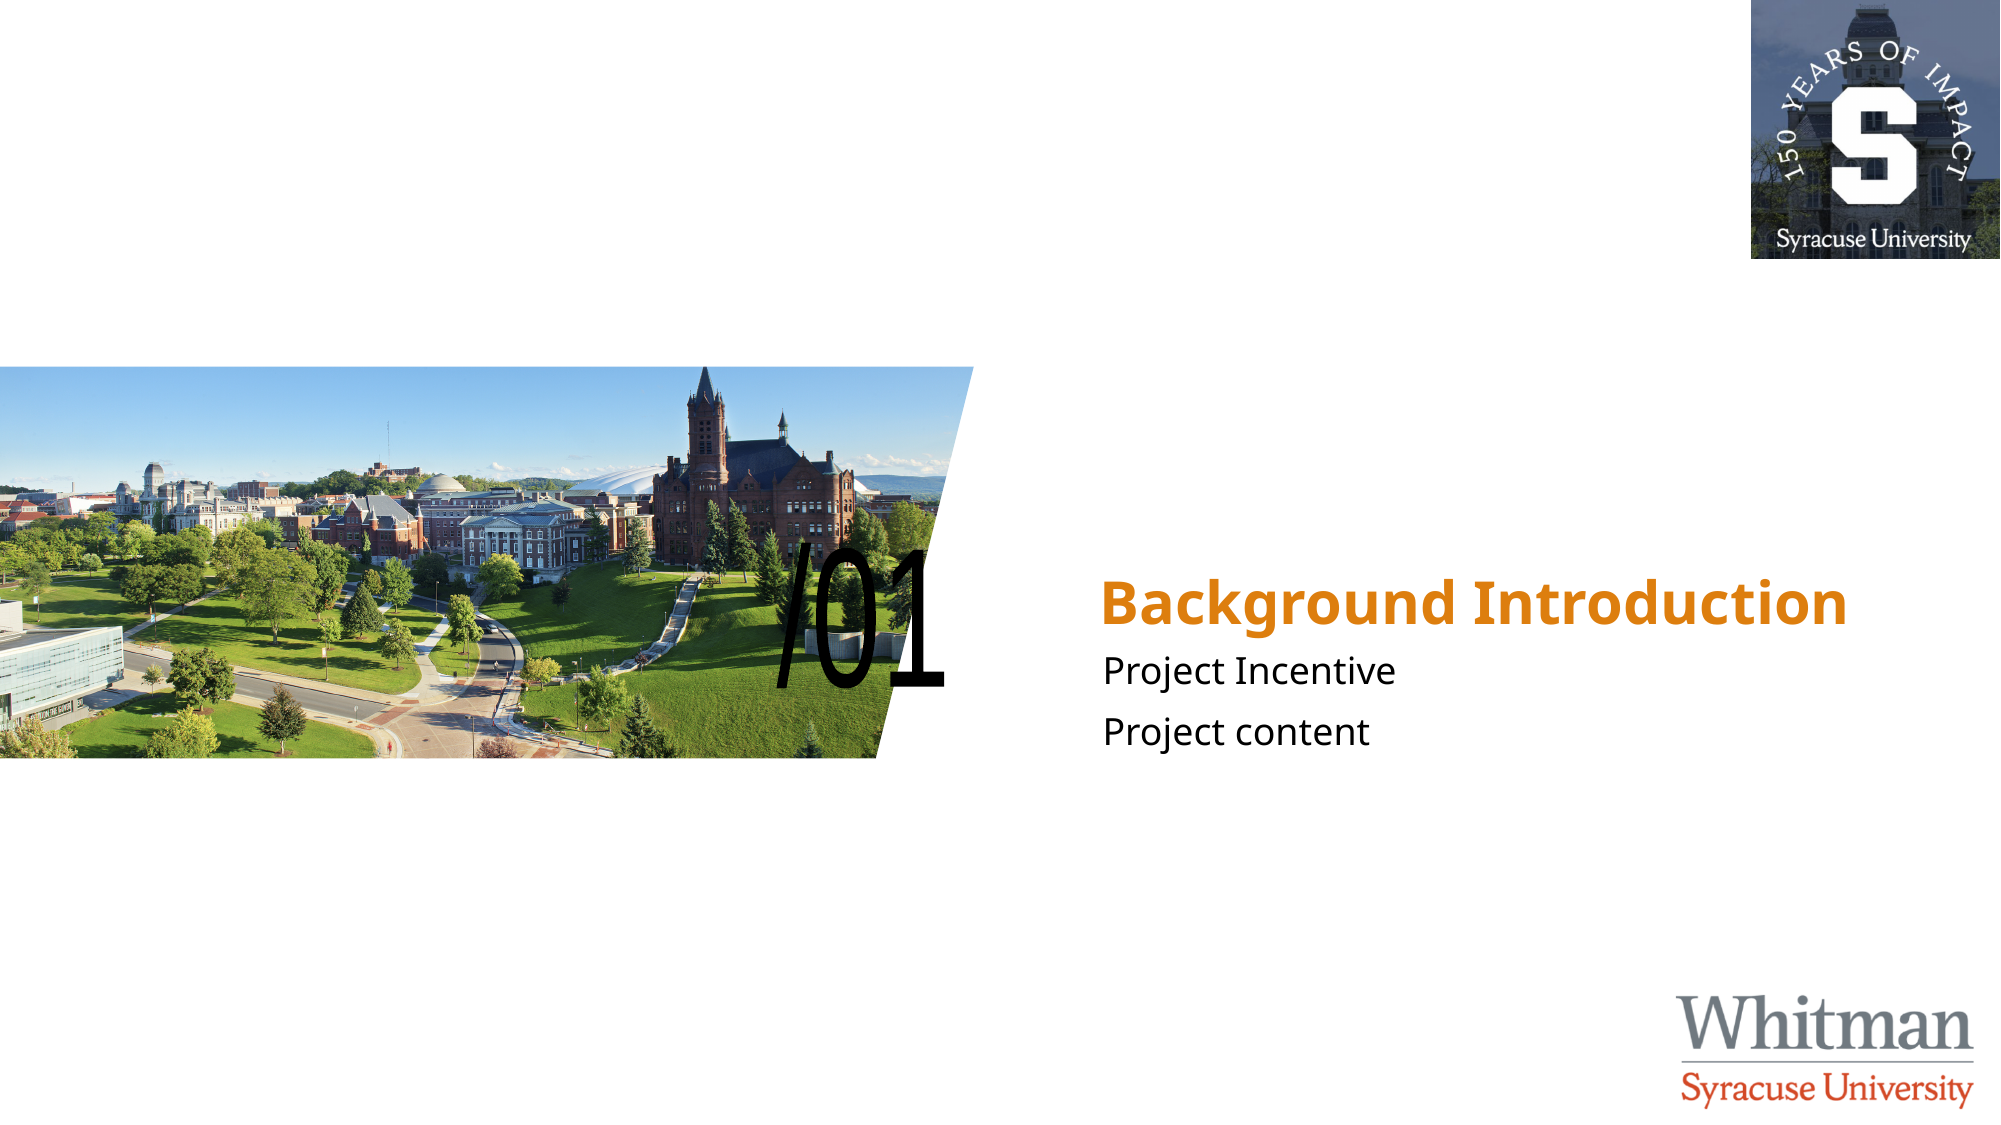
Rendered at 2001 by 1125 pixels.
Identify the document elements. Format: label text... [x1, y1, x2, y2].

picture [0, 366, 974, 759]
picture [1751, 0, 2000, 259]
picture [1658, 981, 1991, 1125]
list Project Incentive Project content [1087, 644, 1920, 813]
title Background Introduction [1084, 501, 1890, 645]
